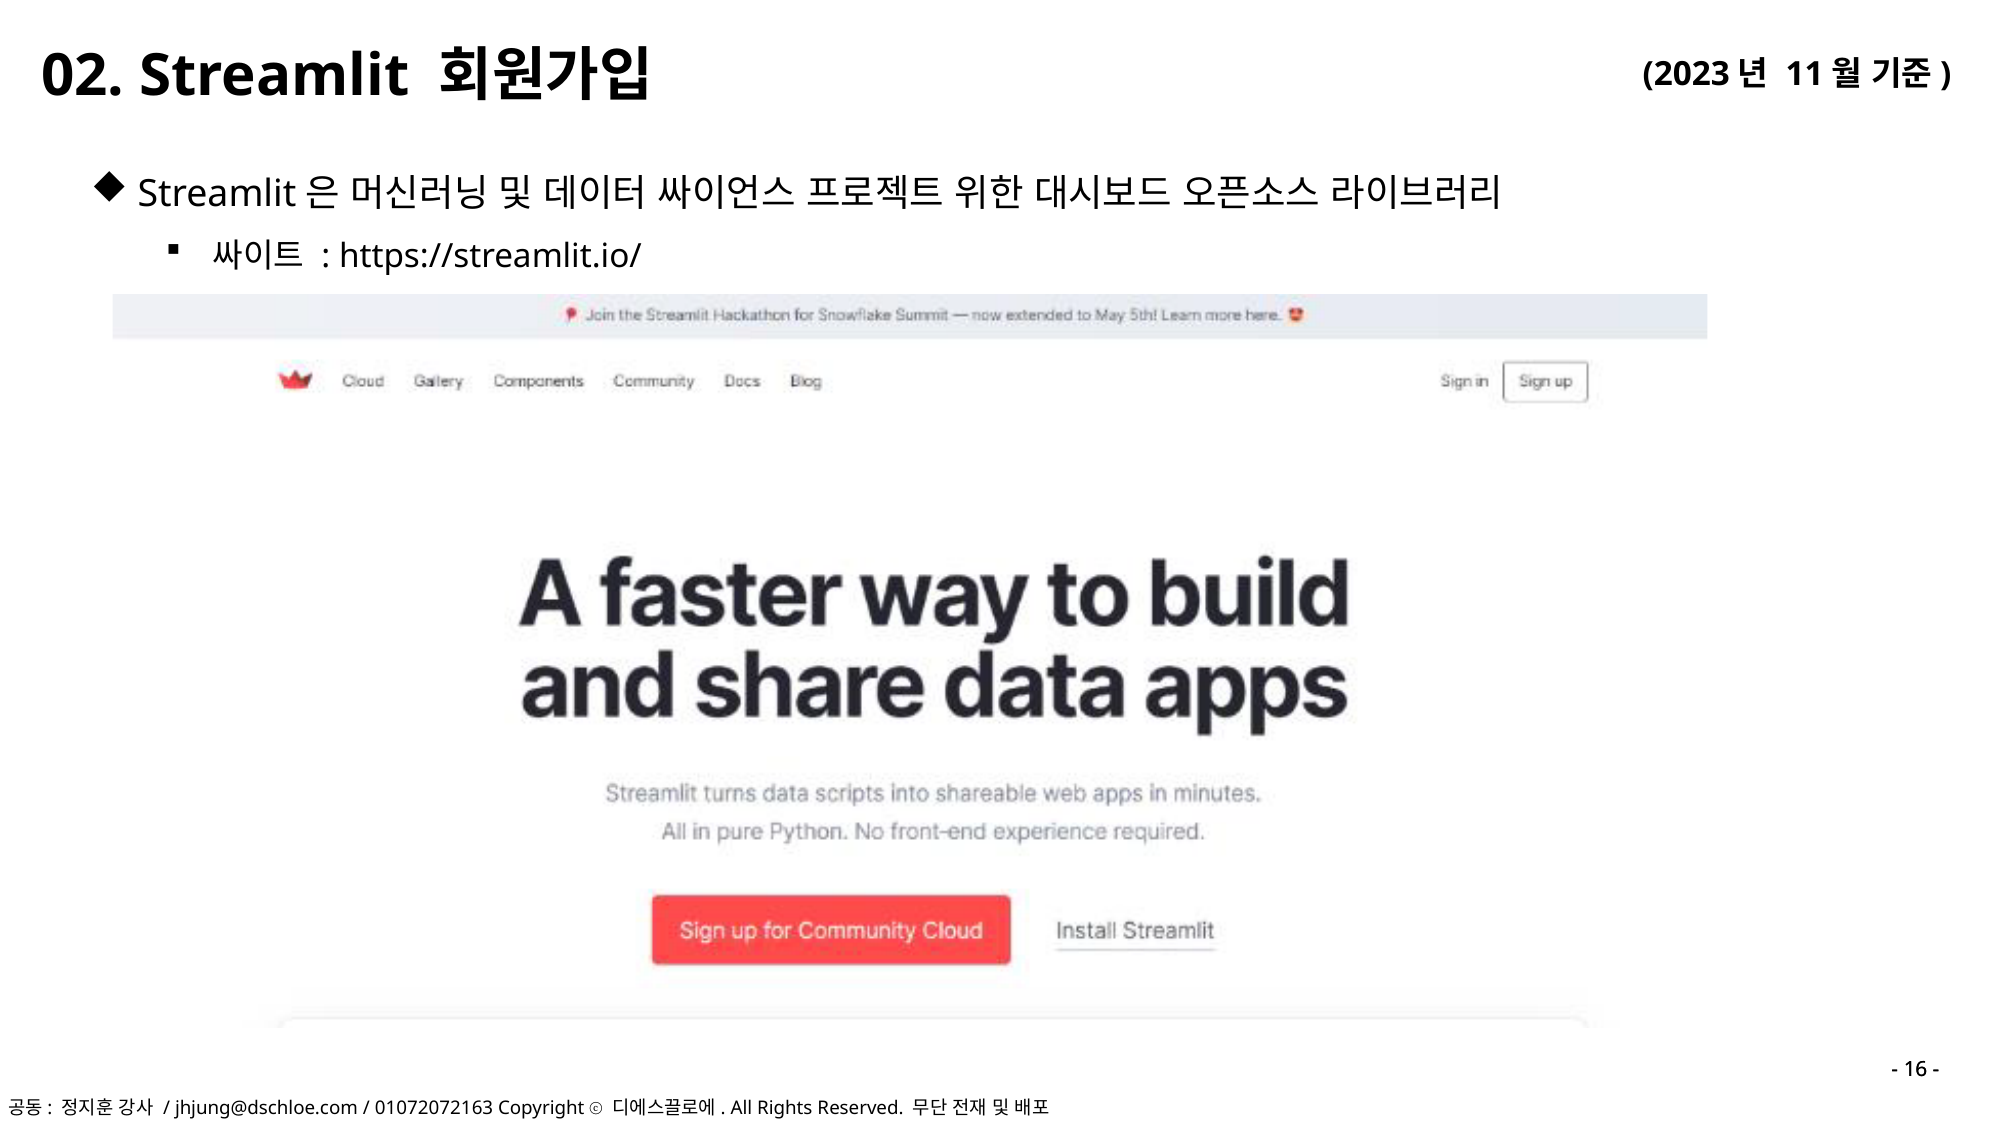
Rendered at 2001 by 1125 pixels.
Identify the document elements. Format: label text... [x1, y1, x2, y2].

slide_number - 16 - [1504, 1039, 1955, 1100]
text_box Streamlit은 머신러닝 및 데이터 싸이언스 프로젝트 위한 대시보드 오픈소스 라이브러리 싸이트 : https://streamlit.io/ [76, 138, 1519, 282]
text_box 02. Streamlit 회원가입 [26, 30, 668, 115]
picture [112, 294, 1708, 1028]
